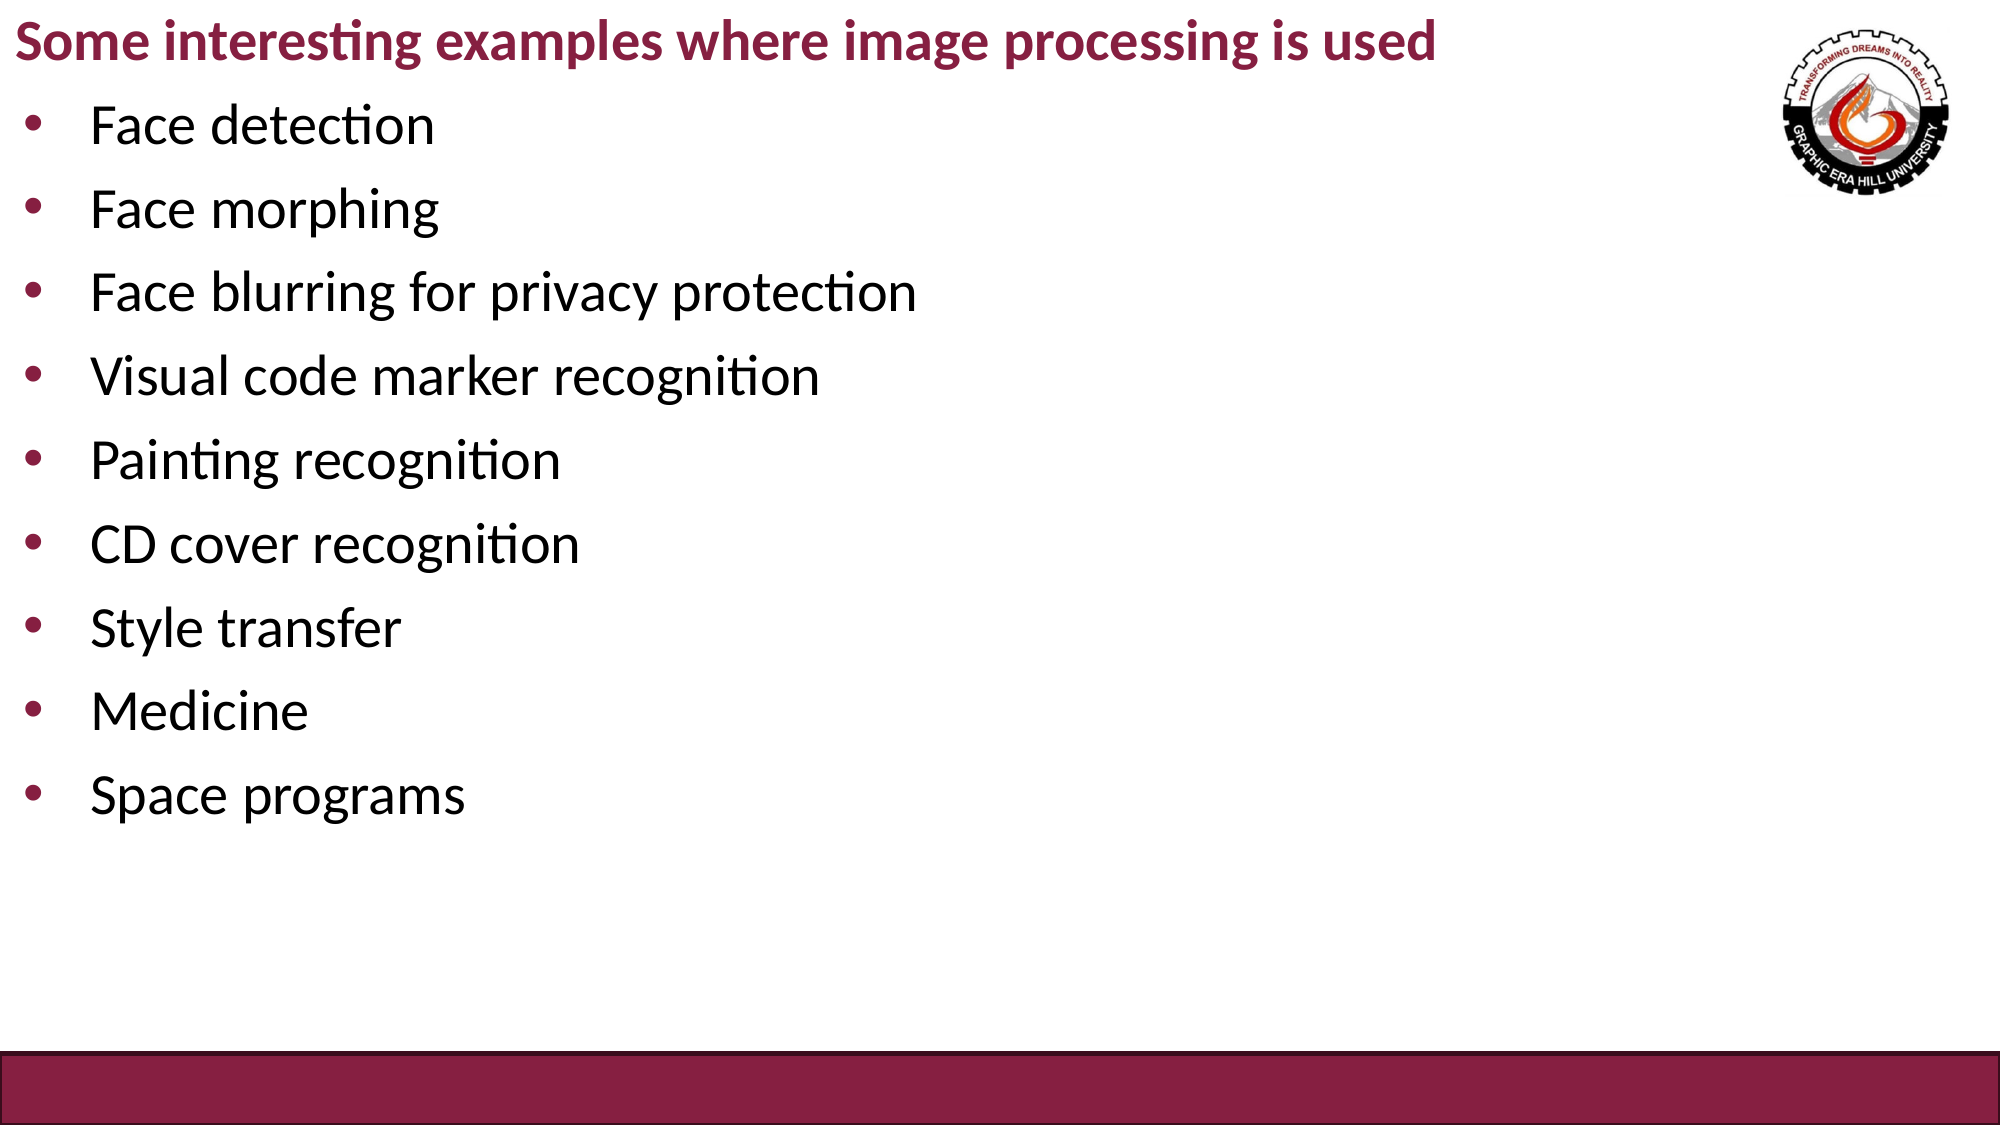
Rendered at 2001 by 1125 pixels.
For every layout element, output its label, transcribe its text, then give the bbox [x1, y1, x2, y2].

text_box [0, 1051, 2000, 1125]
list Some interesting examples where image processing is used Face detection Face morphing Face blurring for privacy protection Visual code marker recognition Painting recognition CD cover recognition Style transfer Medicine Space programs [0, 2, 1960, 1051]
picture [1755, 2, 1975, 222]
